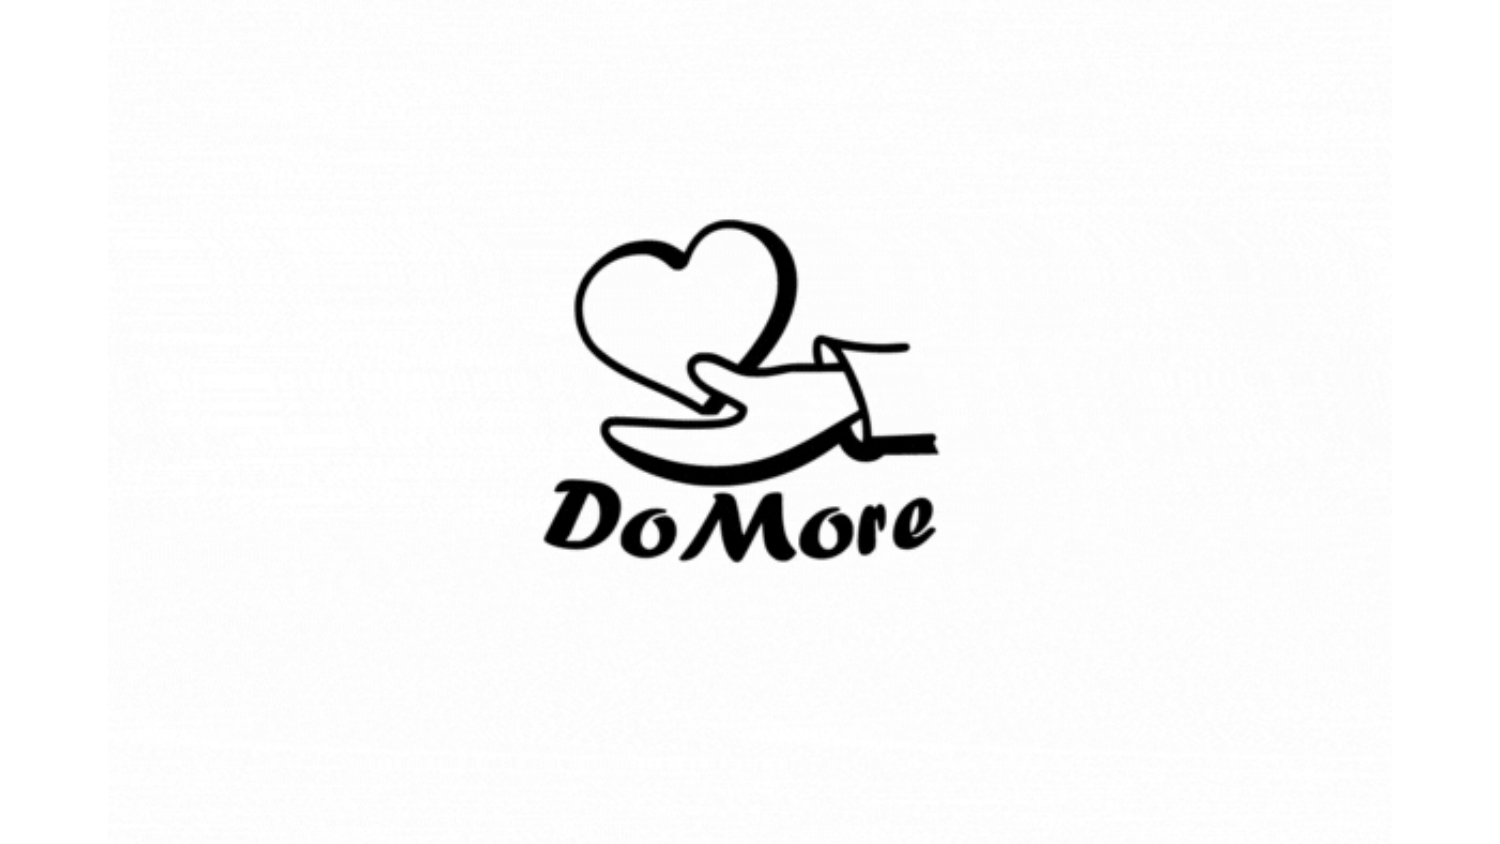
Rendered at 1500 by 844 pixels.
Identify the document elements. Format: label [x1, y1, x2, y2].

picture [107, 0, 1393, 844]
